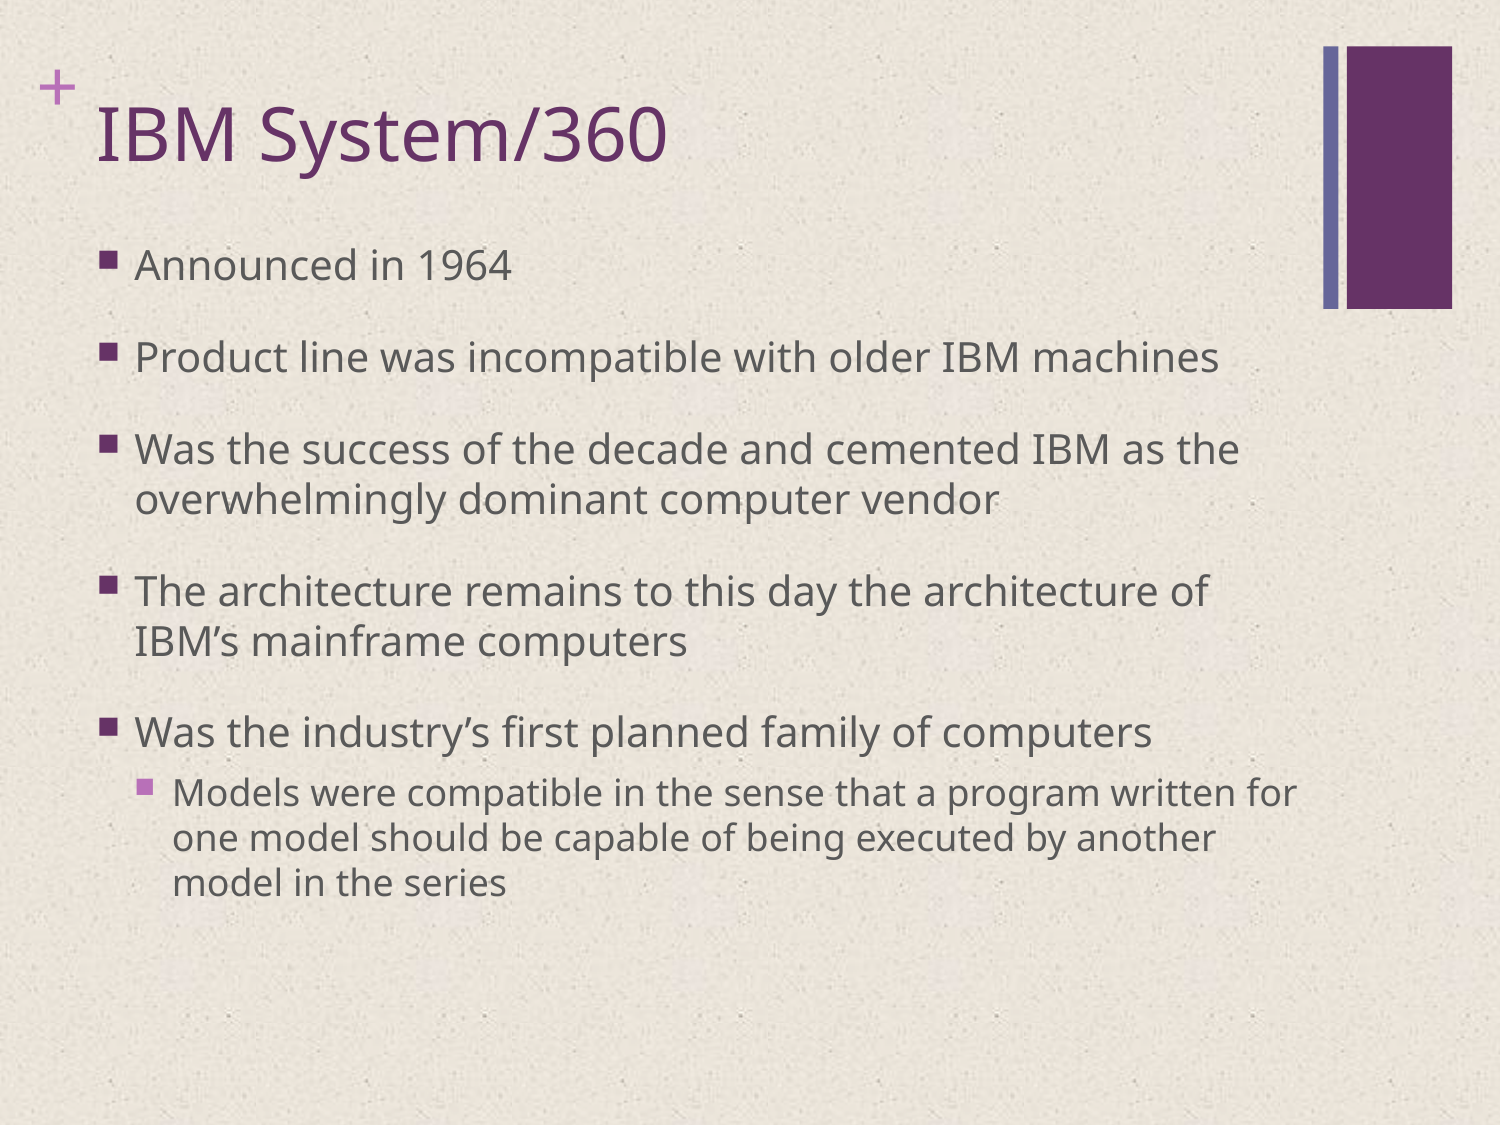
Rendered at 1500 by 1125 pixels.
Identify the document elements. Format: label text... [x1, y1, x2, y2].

title IBM System/360 [81, 79, 1322, 231]
list Announced in 1964 Product line was incompatible with older IBM machines Was the success of the decade and cemented IBM as the overwhelmingly dominant computer vendor The architecture remains to this day the architecture of IBM’s mainframe computers Was the industry’s first planned family of computers Models were compatible in the sense that a program written for one model should be capable of being executed by another model in the series [81, 231, 1322, 954]
